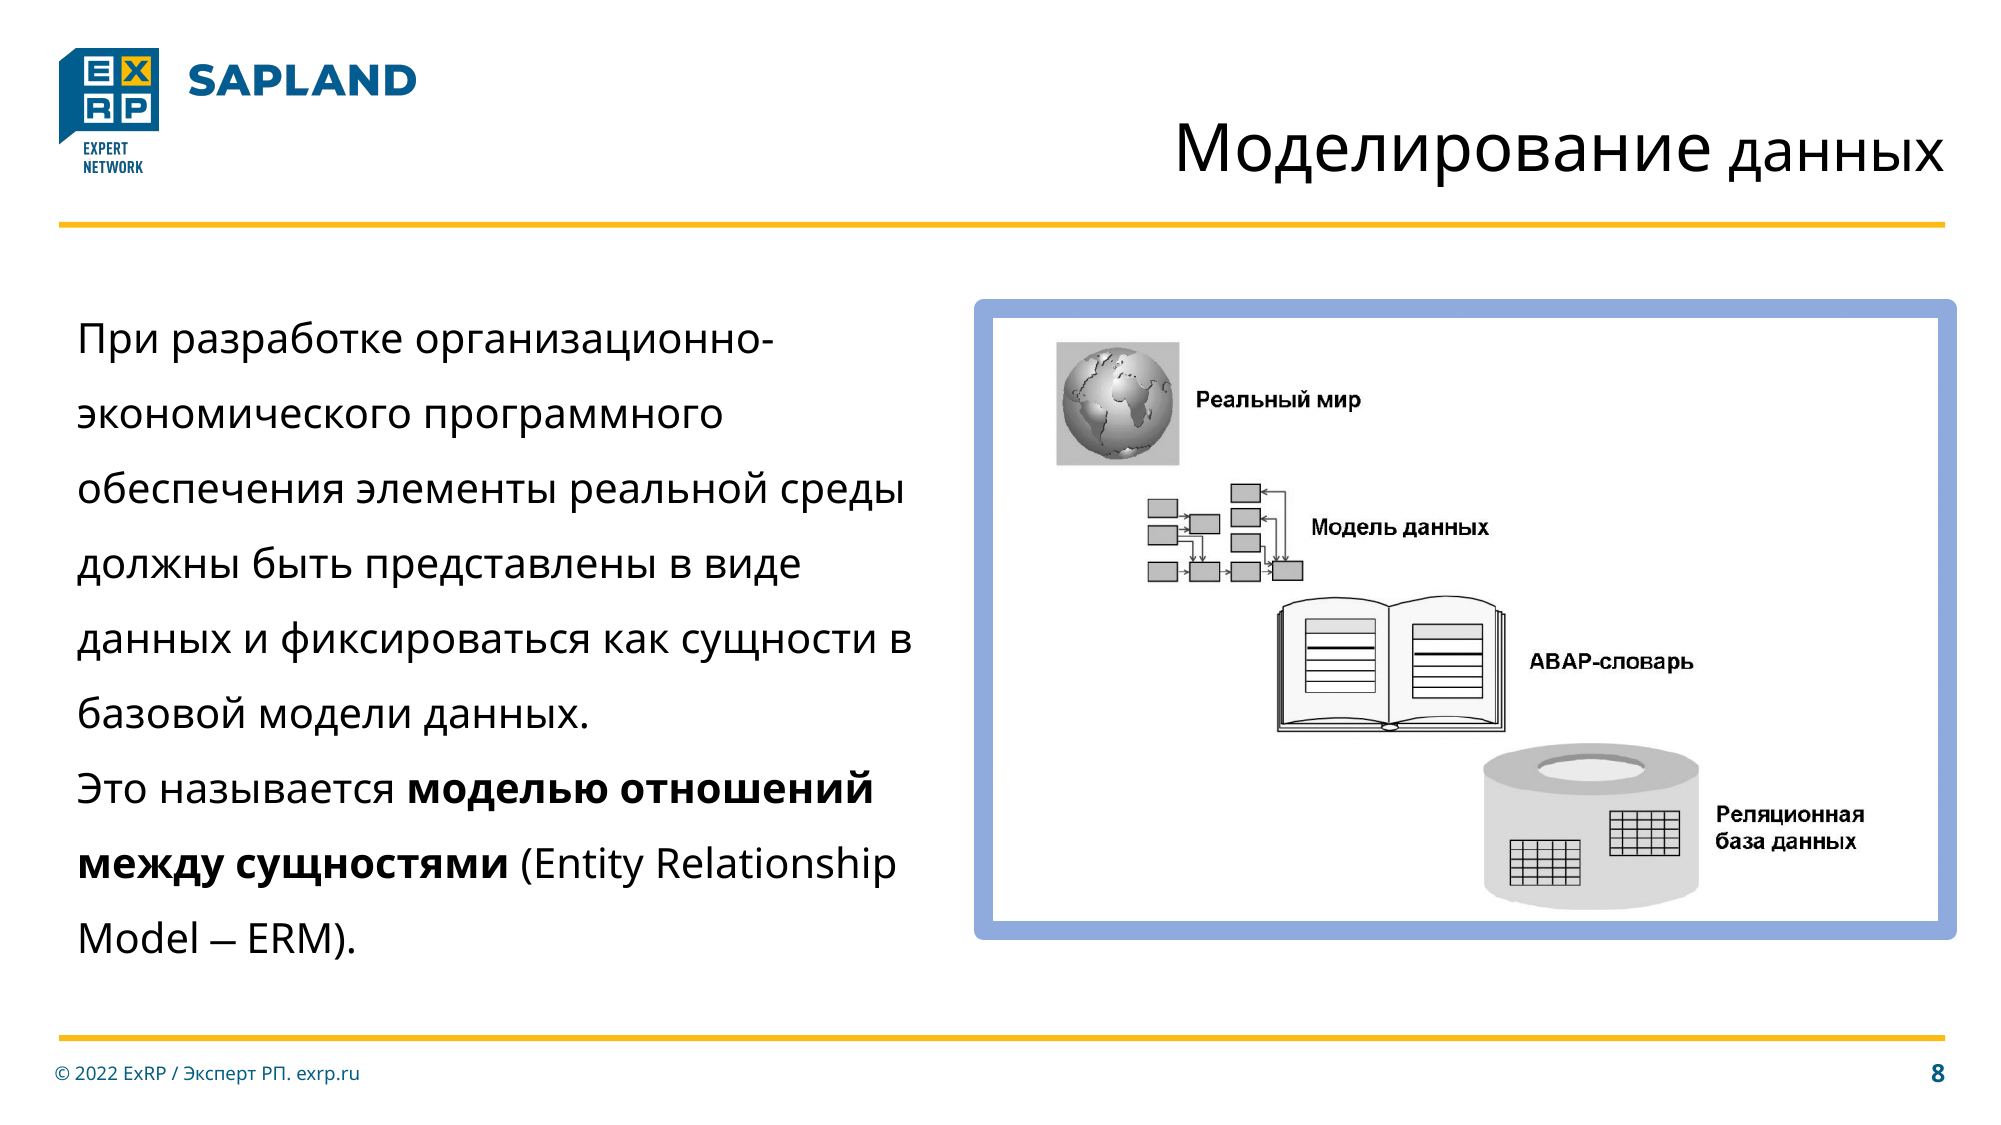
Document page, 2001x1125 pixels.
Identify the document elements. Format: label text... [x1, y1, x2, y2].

title Моделирование данных [626, 113, 1961, 196]
picture [992, 318, 1938, 922]
picture [85, 94, 113, 122]
picture [122, 57, 150, 85]
slide_number 8 [1862, 1044, 1961, 1105]
picture [59, 132, 159, 173]
picture [104, 163, 108, 173]
picture [59, 48, 74, 60]
footer © 2022 ExRP / Эксперт РП. exrp.ru [39, 1042, 468, 1103]
picture [122, 94, 150, 122]
picture [85, 57, 113, 85]
picture [189, 64, 416, 96]
text_box При разработке организационно-экономического программного обеспечения элементы реальной среды должны быть представлены в виде данных и фиксироваться как сущности в базовой модели данных. Это называется моделью отношений между сущностями (Entity Relationship Model ⎼ ERM). [62, 279, 962, 970]
